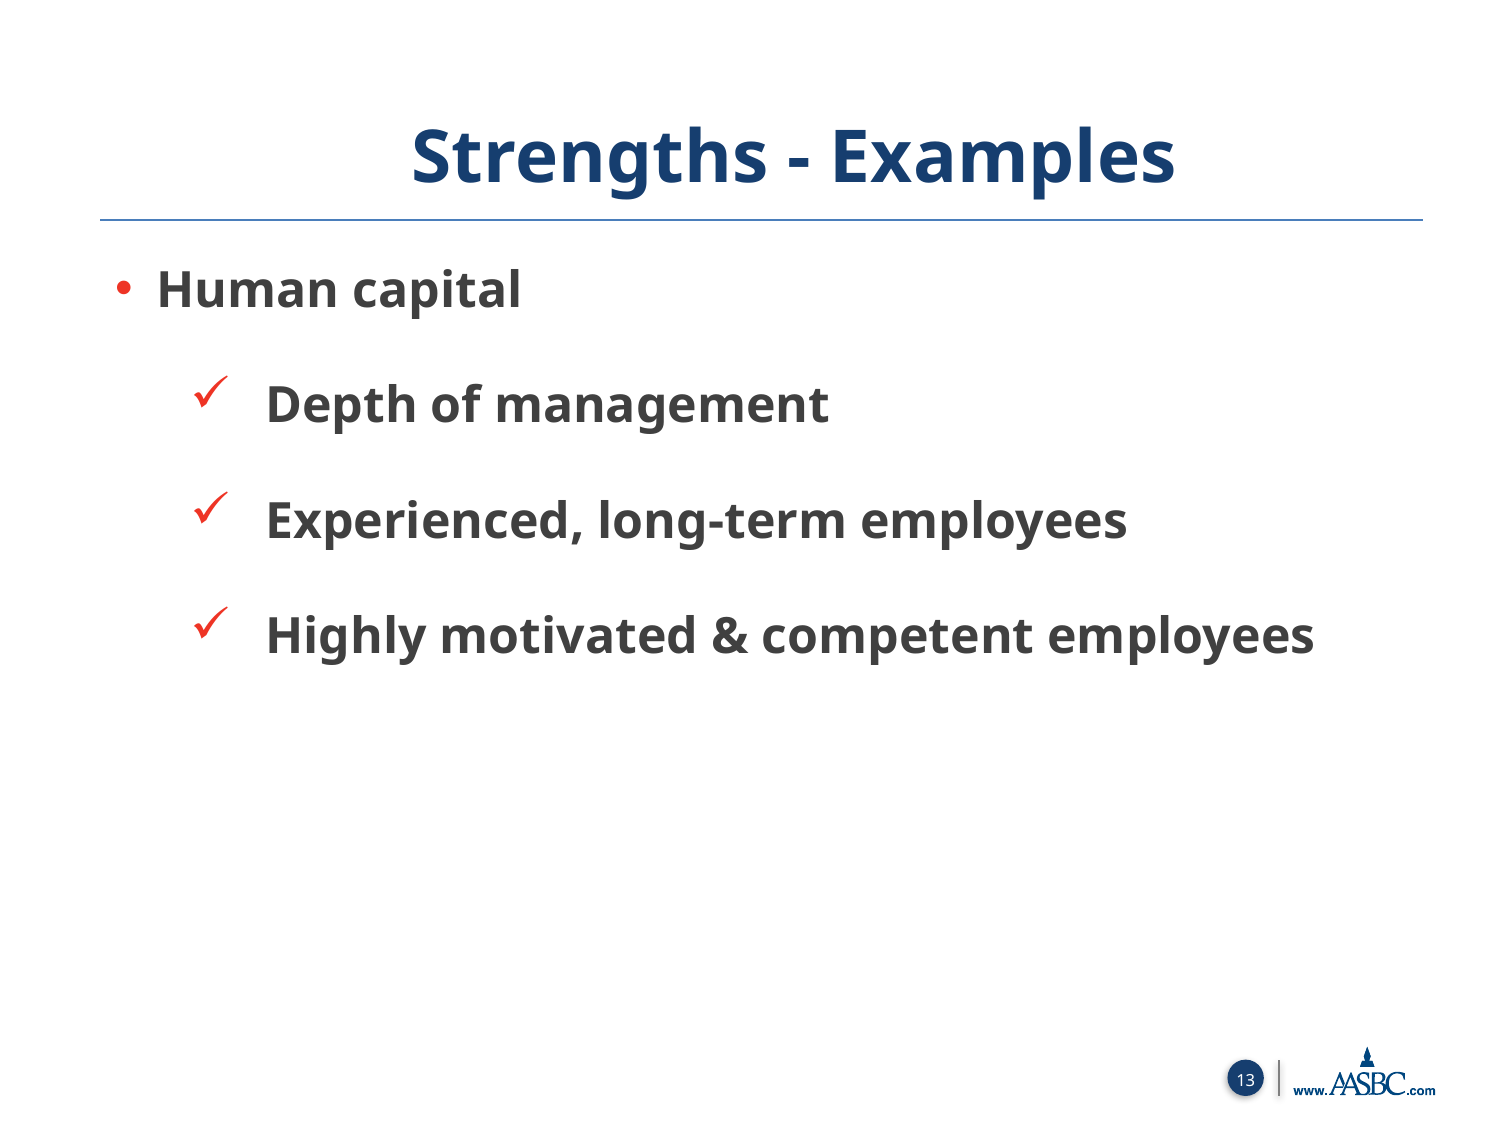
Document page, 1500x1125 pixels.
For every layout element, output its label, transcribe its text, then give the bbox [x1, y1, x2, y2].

text_box Strengths - Examples [88, 101, 1500, 256]
text_box Human capital Depth of management Experienced, long-term employees Highly motivated & competent employees [100, 256, 1353, 917]
